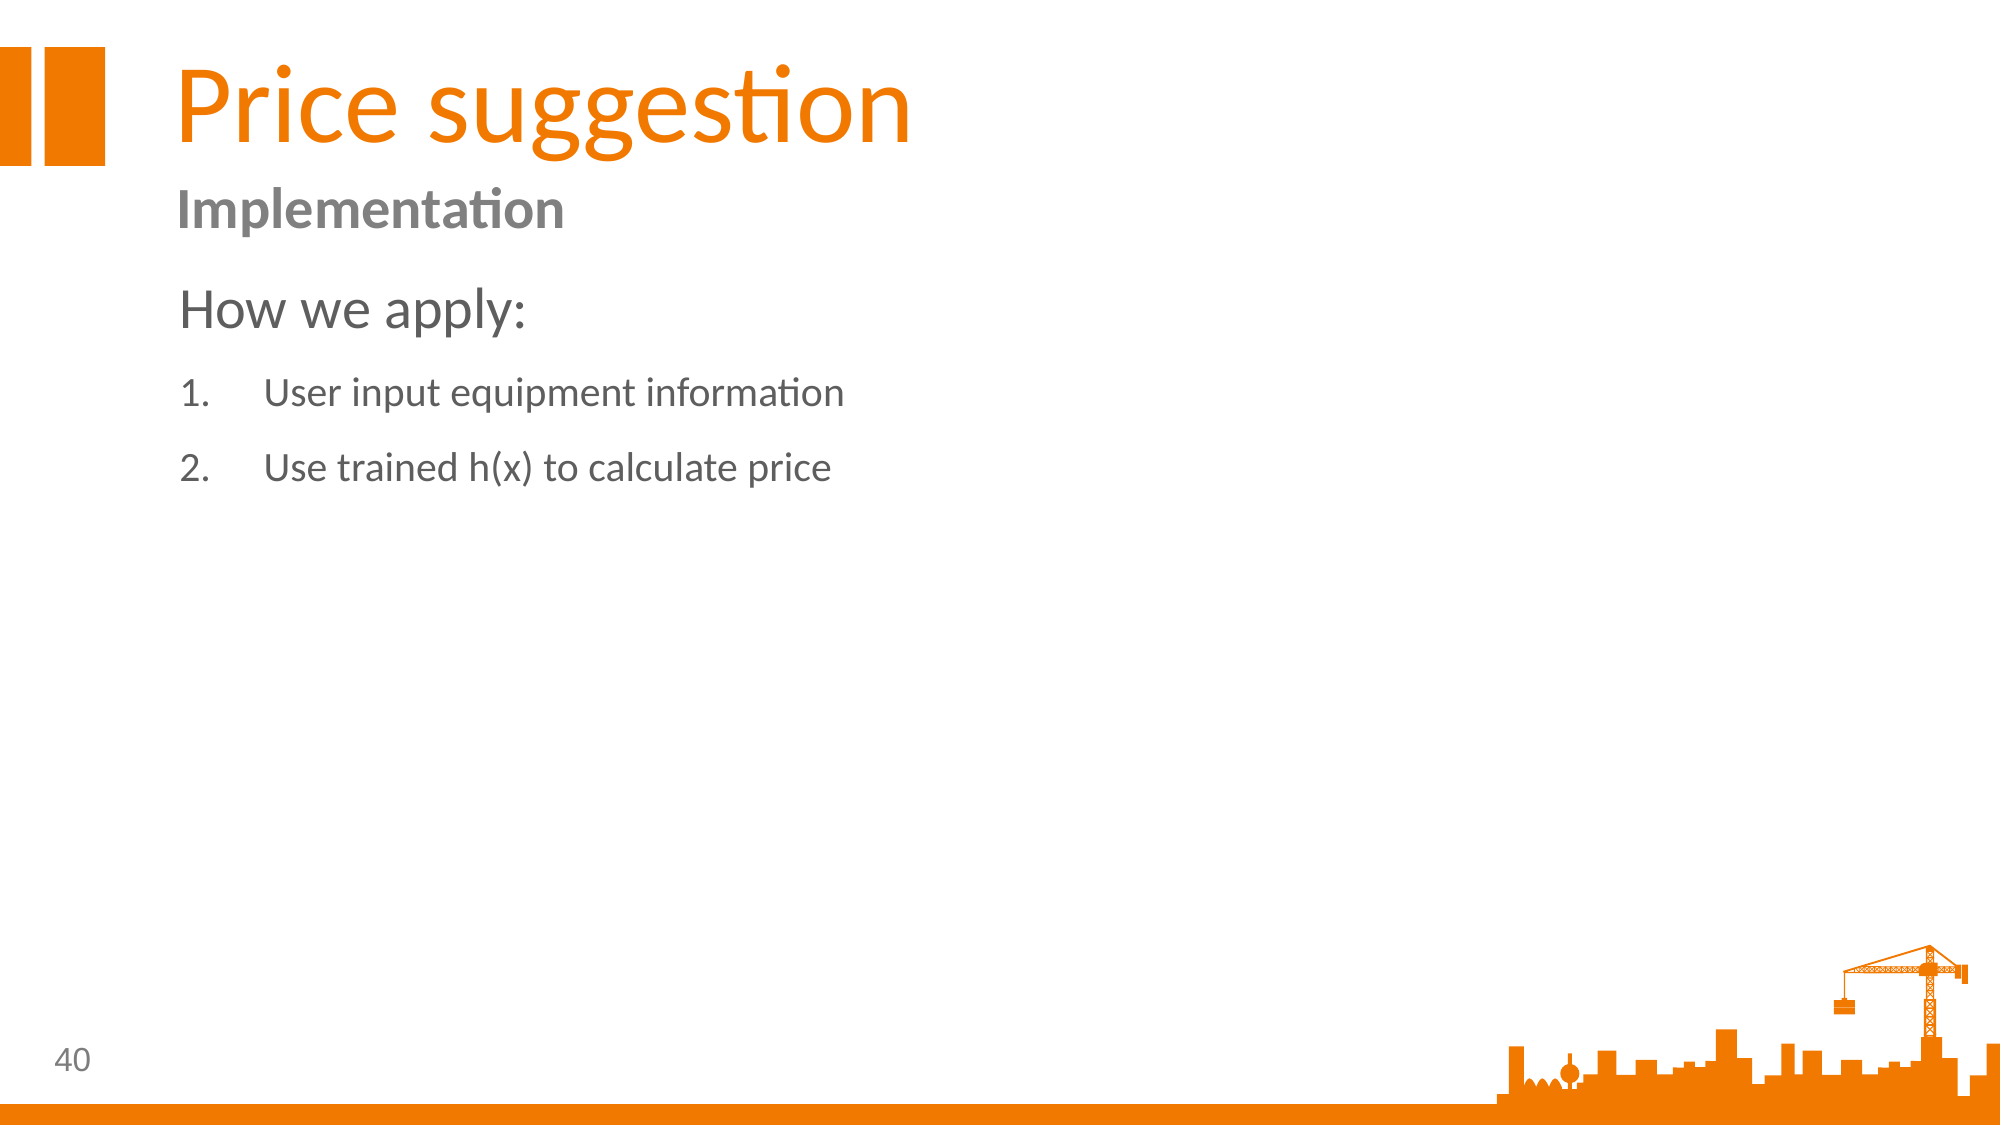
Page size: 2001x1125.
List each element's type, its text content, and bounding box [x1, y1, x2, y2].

text_box Implementation [161, 162, 827, 227]
text_box How we apply: User input equipment information Use trained h(x) to calculate price [161, 227, 1819, 568]
slide_number 40 [39, 1028, 490, 1089]
list Price suggestion [159, 47, 2000, 166]
